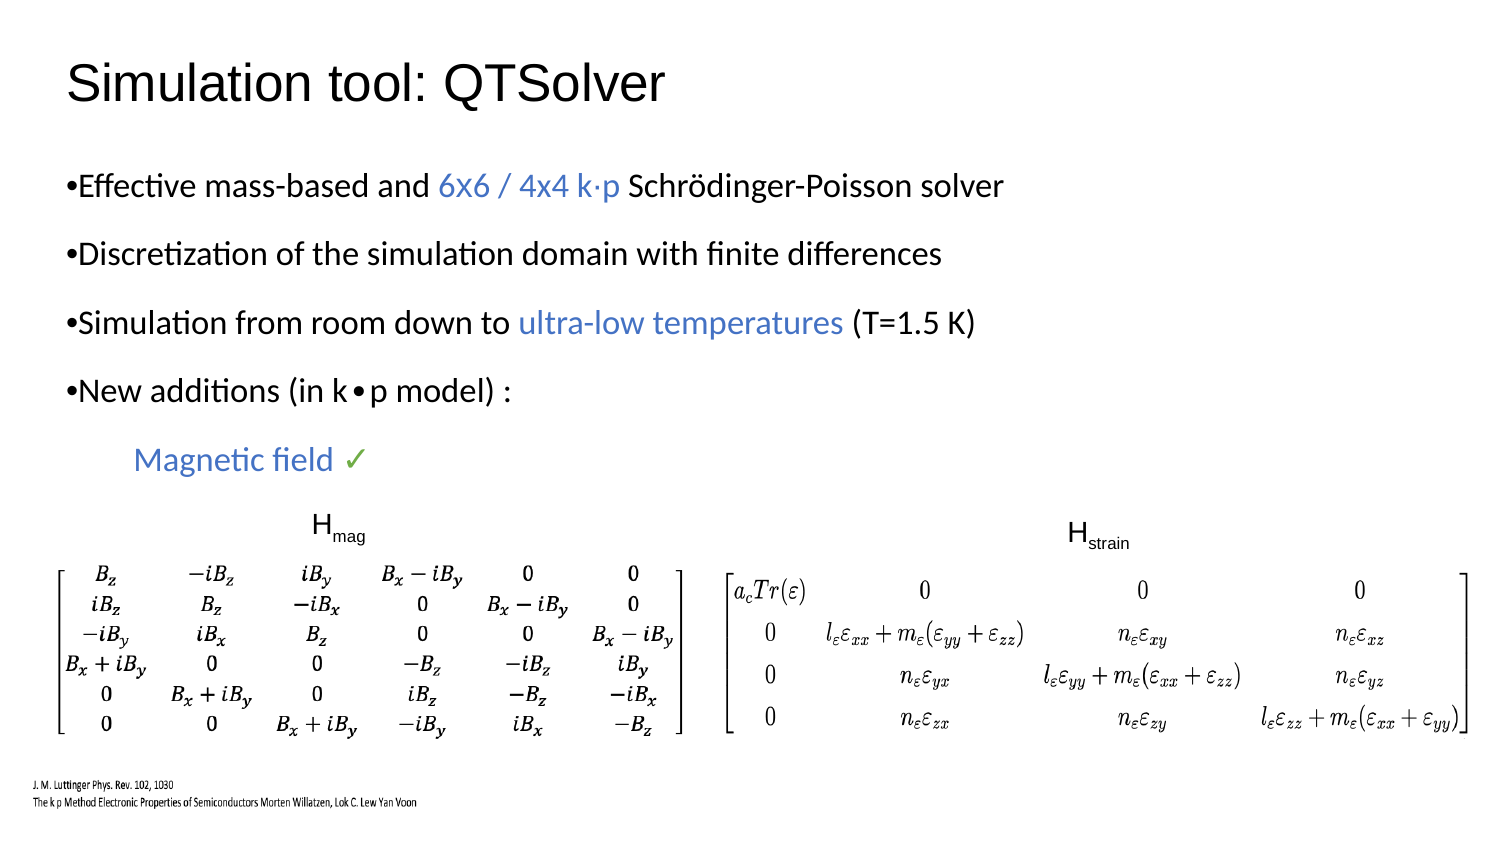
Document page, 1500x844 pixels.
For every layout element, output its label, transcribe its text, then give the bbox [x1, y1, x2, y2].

text_box Hmag [296, 490, 443, 540]
list •Effective mass-based and 6x6 / 4x4 k∙p Schrödinger-Poisson solver •Discretization of the simulation domain with finite differences •Simulation from room down to ultra-low temperatures (T=1.5 K) •New additions (in k∙p model) : Magnetic field ✓ [51, 141, 1449, 565]
text_box Hstrain [1052, 498, 1198, 548]
picture [716, 558, 1474, 740]
title Simulation tool: QTSolver [51, 33, 1449, 128]
picture [24, 769, 813, 819]
picture [50, 564, 689, 746]
